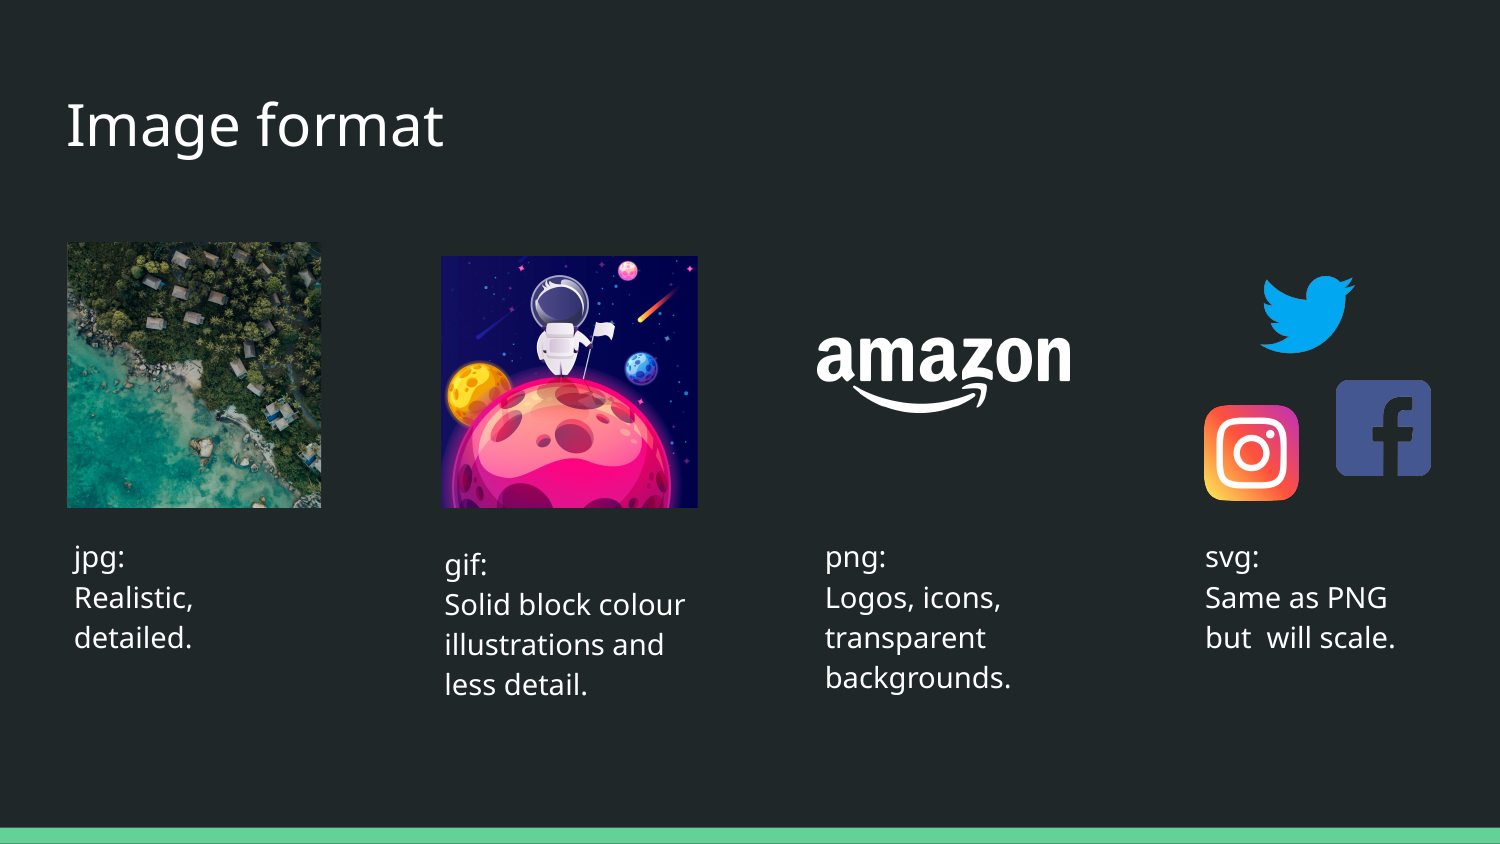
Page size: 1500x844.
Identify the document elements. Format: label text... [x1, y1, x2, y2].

picture [1259, 267, 1355, 363]
picture [817, 249, 1070, 501]
title Image format [51, 72, 1449, 167]
list png: Logos, icons, transparent backgrounds. [809, 518, 1091, 628]
picture [440, 256, 698, 508]
picture [61, 242, 327, 508]
list gif: Solid block colour illustrations and less detail. [429, 526, 710, 620]
picture [1335, 380, 1431, 476]
list jpg: Realistic, detailed. [58, 518, 330, 628]
picture [1203, 405, 1300, 501]
list svg: Same as PNG but will scale. [1190, 518, 1416, 603]
